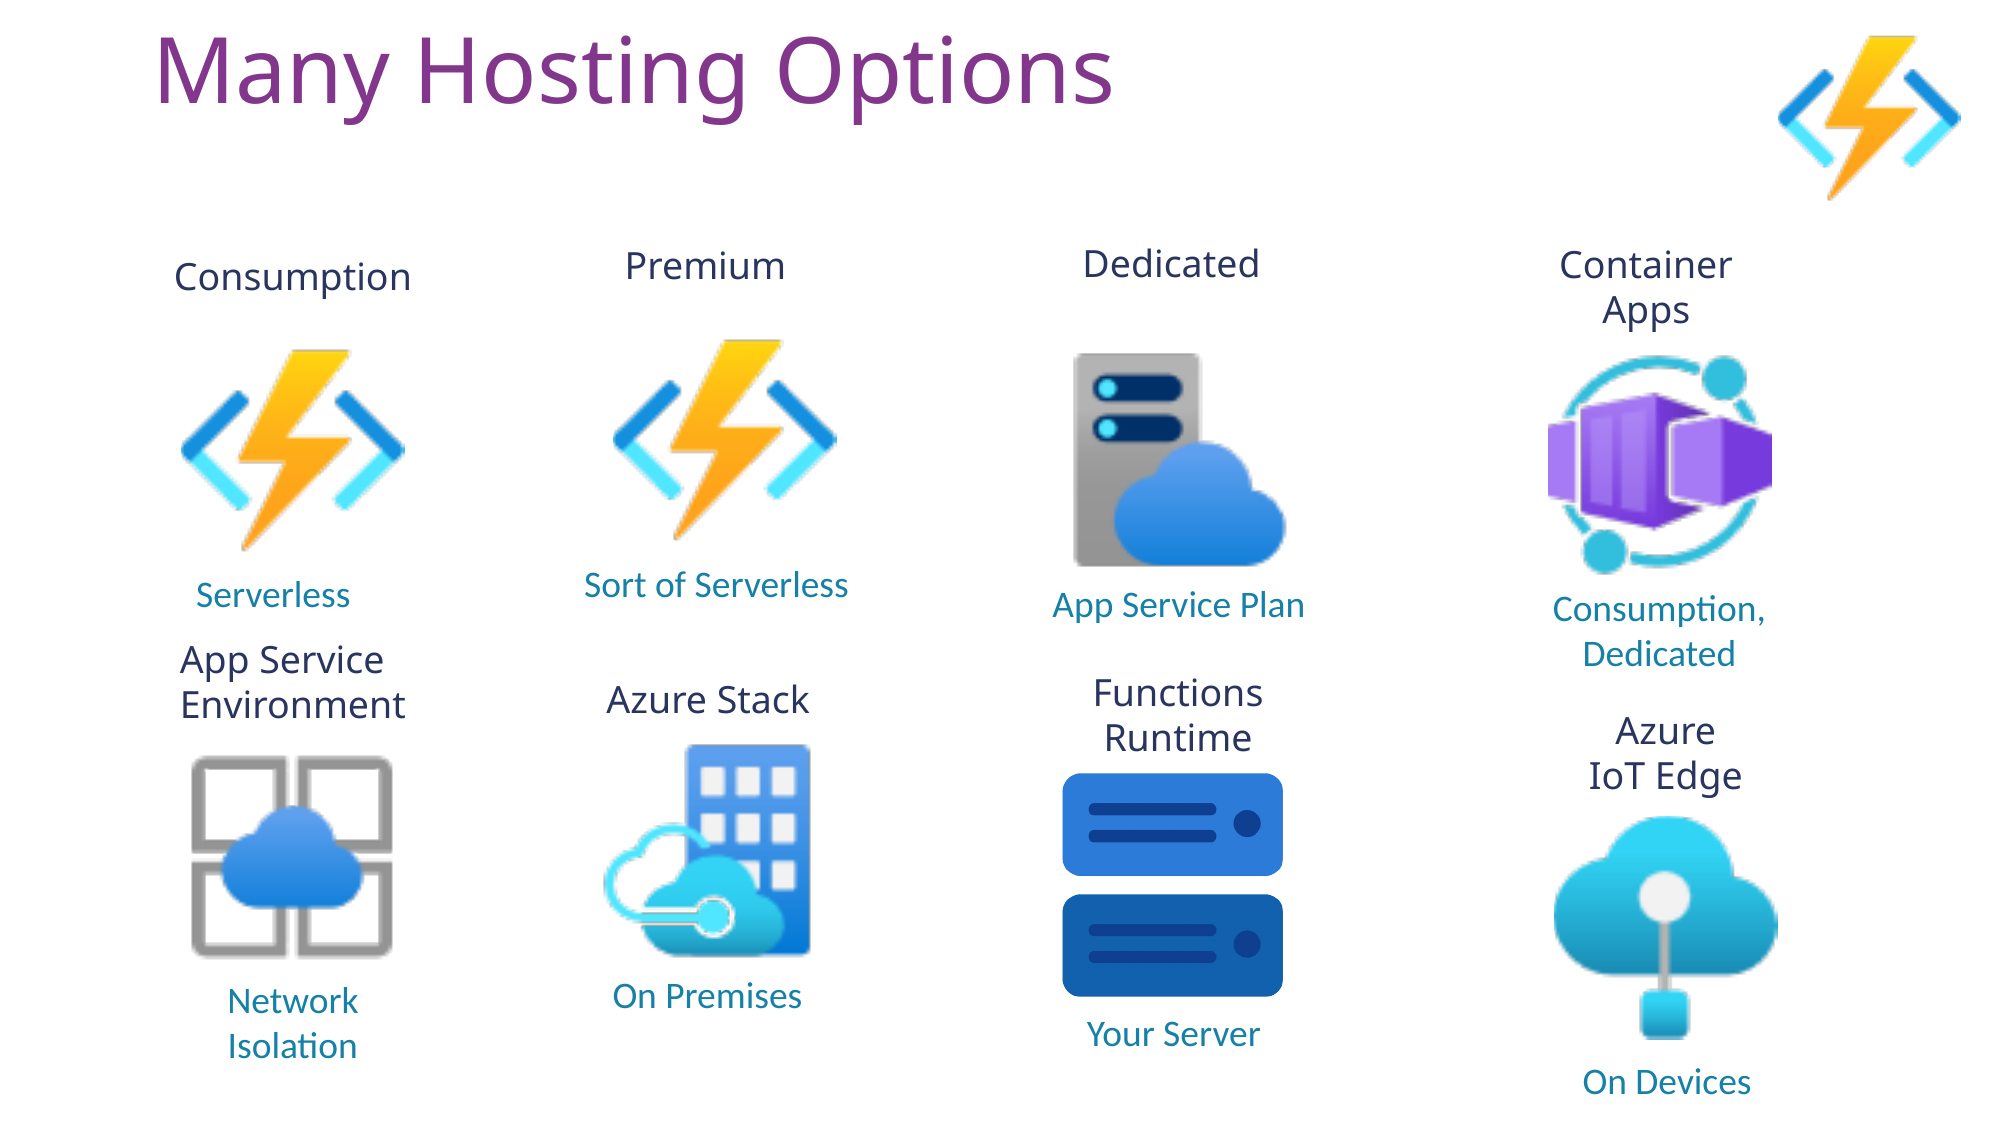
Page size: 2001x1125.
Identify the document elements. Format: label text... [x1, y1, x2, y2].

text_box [153, 629, 433, 1076]
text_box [1034, 232, 1324, 634]
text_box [1524, 233, 1790, 683]
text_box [564, 235, 869, 613]
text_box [143, 245, 444, 624]
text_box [1536, 699, 1798, 1111]
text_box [575, 668, 842, 1024]
picture [1778, 27, 1962, 211]
text_box Many Hosting Options [137, 17, 1863, 235]
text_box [1043, 661, 1305, 1063]
